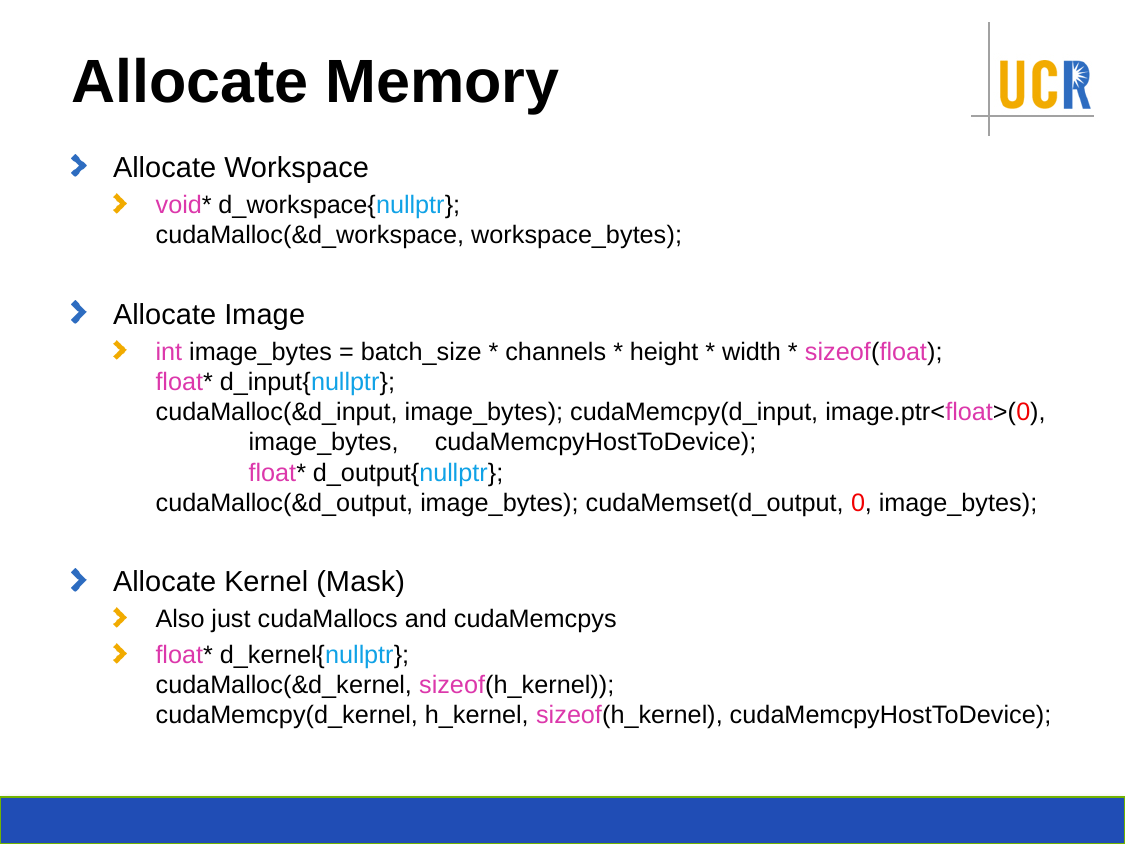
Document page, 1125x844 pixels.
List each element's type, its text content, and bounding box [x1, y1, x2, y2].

picture [113, 607, 129, 628]
list Allocate Workspace void* d_workspace{nullptr}; cudaMalloc(&d_workspace, workspace_bytes); Allocate Image int image_bytes = batch_size * channels * height * width * sizeof(float); float* d_input{nullptr}; cudaMalloc(&d_input, image_bytes); cudaMemcpy(d_input, image.ptr<float>(0), image_bytes, cudaMemcpyHostToDevice); float* d_output{nullptr}; cudaMalloc(&d_output, image_bytes); cudaMemset(d_output, 0, image_bytes); Allocate Kernel (Mask) Also just cudaMallocs and cudaMemcpys float* d_kernel{nullptr}; cudaMalloc(&d_kernel, sizeof(h_kernel)); cudaMemcpy(d_kernel, h_kernel, sizeof(h_kernel), cudaMemcpyHostToDevice); [56, 140, 1069, 769]
picture [962, 0, 1125, 147]
title Allocate Memory [56, 28, 976, 122]
picture [71, 154, 89, 177]
picture [113, 340, 129, 360]
picture [113, 193, 129, 214]
picture [113, 643, 129, 664]
picture [71, 568, 89, 592]
picture [71, 300, 89, 324]
